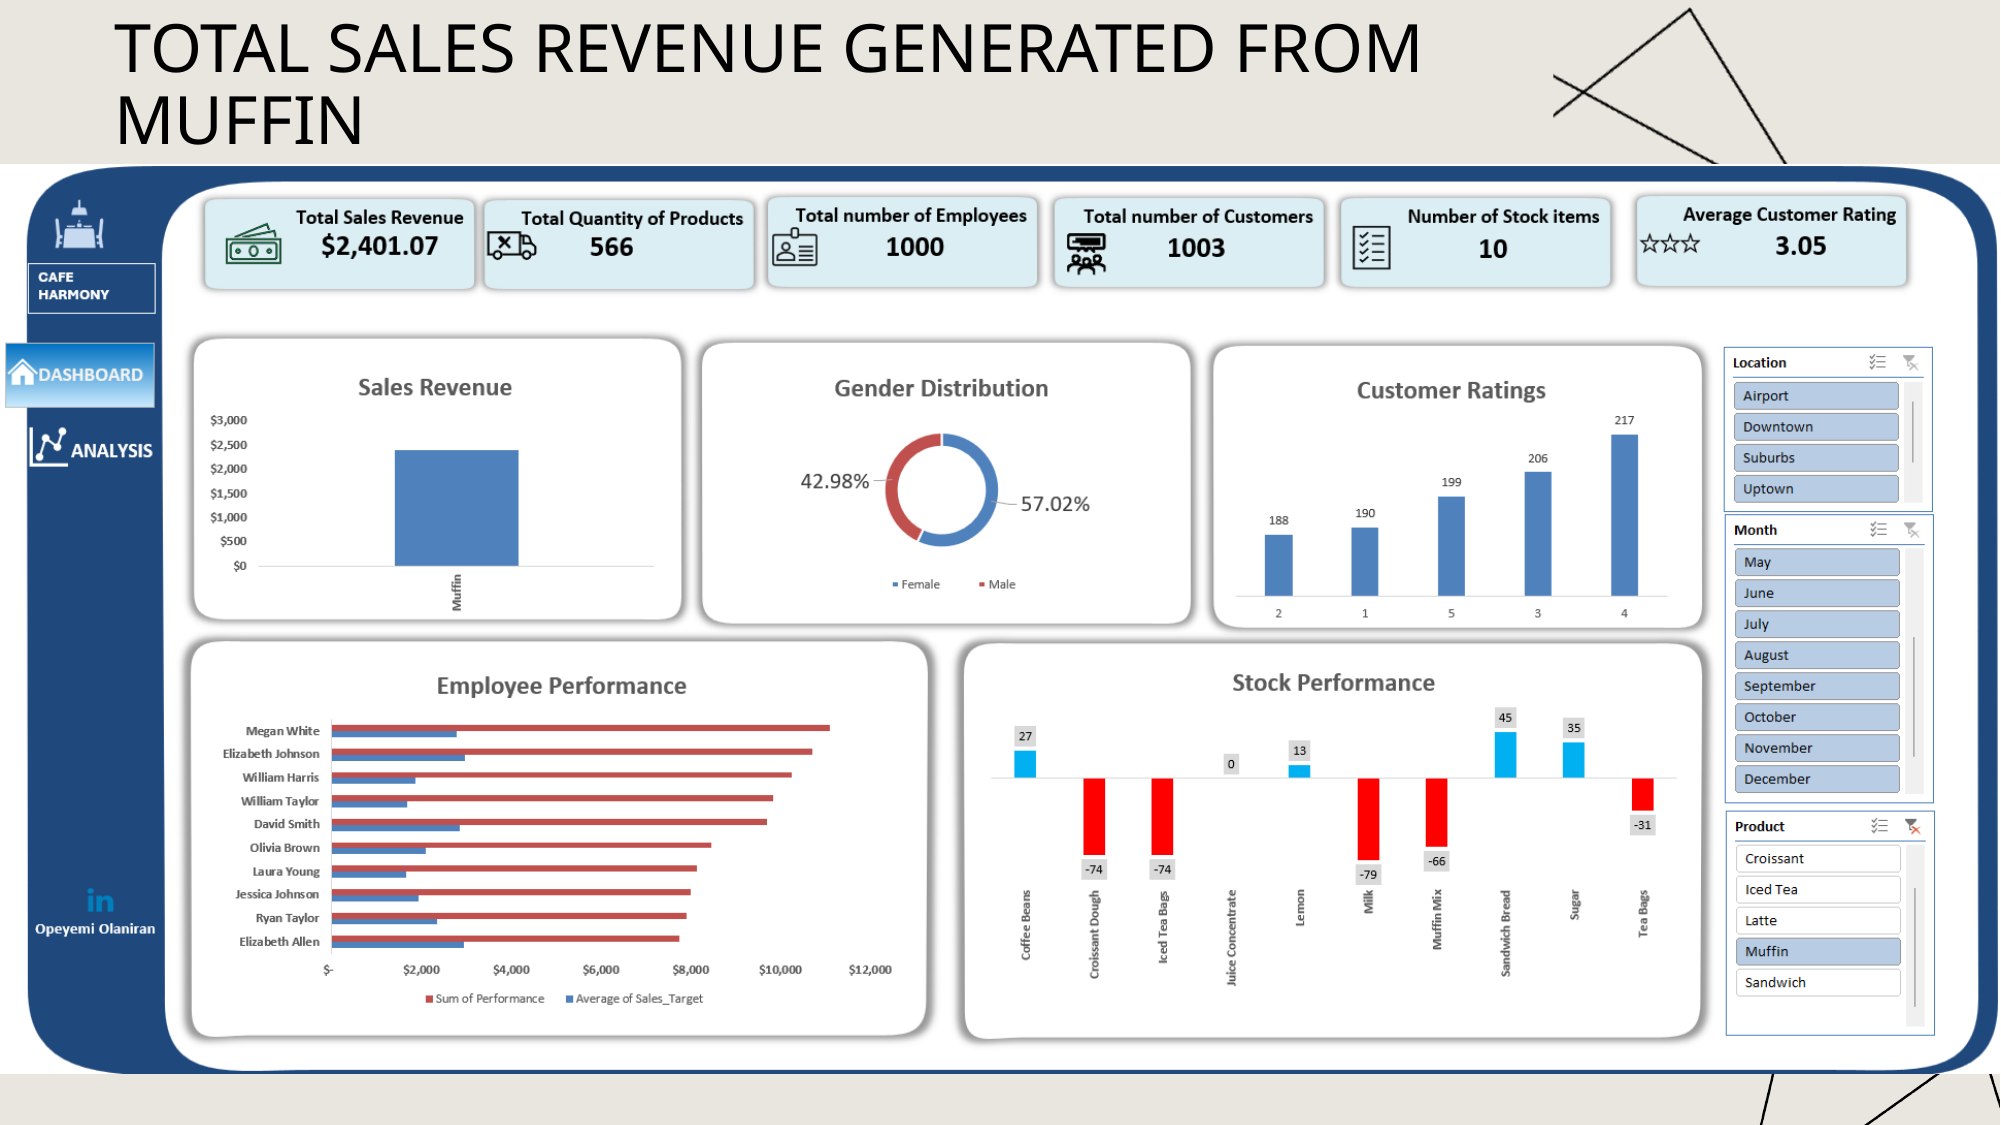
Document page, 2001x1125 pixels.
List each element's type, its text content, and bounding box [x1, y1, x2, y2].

picture [0, 0, 2000, 1125]
title Total sales revenue generated from muffin [99, 27, 1662, 147]
